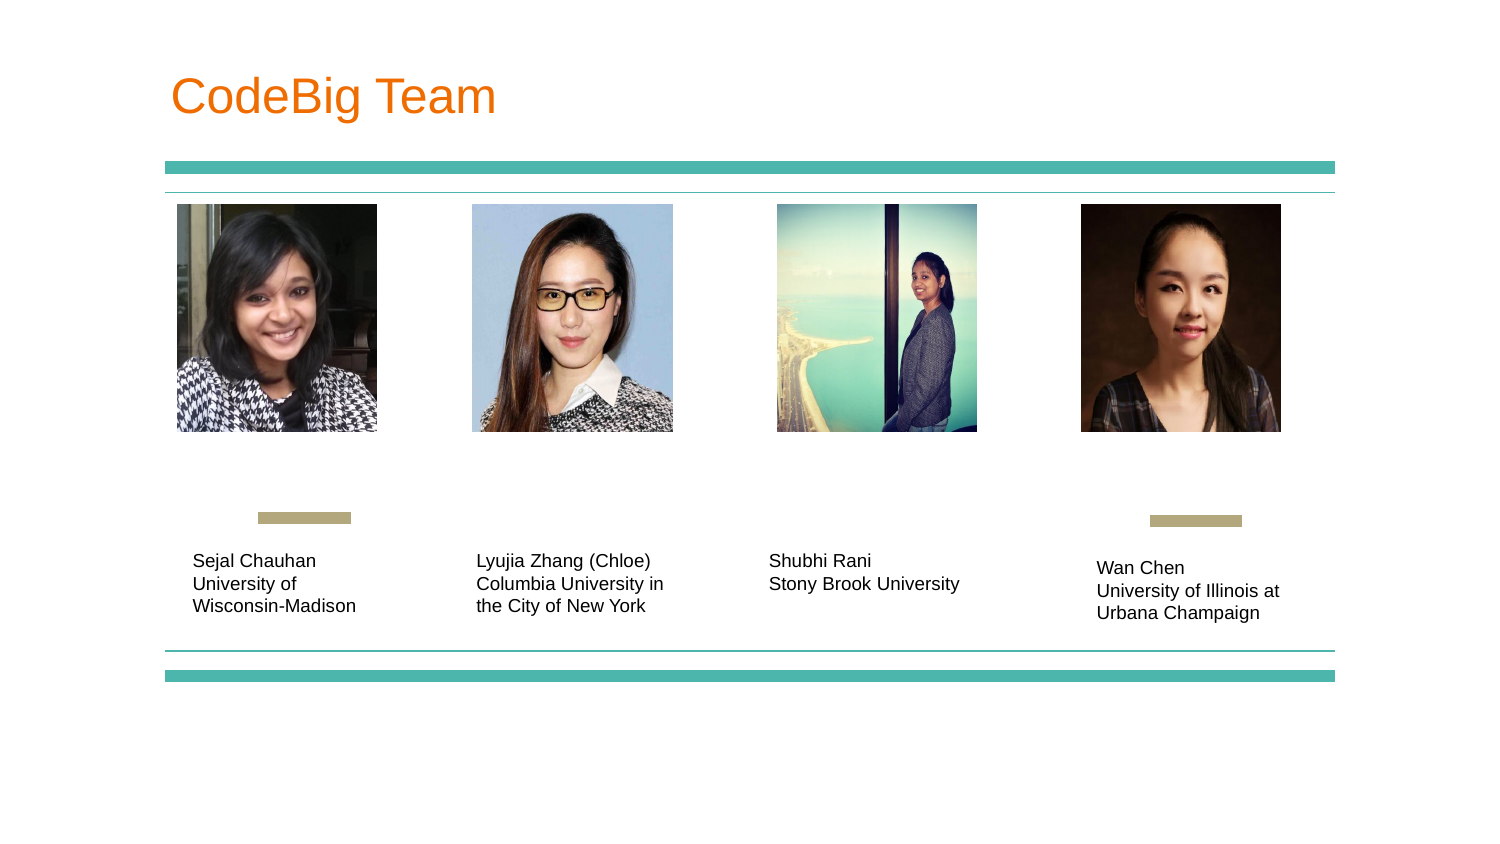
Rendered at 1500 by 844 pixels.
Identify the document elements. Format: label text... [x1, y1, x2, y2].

text_box Shubhi Rani Stony Brook University [753, 534, 977, 656]
text_box Sejal Chauhan University of Wisconsin-Madison [177, 534, 401, 656]
picture [1081, 204, 1281, 433]
text_box Lyujia Zhang (Chloe) Columbia University in the City of New York [461, 534, 684, 670]
picture [777, 204, 977, 433]
text_box CodeBig Team [155, 48, 794, 129]
picture [472, 204, 673, 433]
text_box Wan Chen University of Illinois at Urbana Champaign [1081, 540, 1305, 663]
picture [177, 204, 377, 433]
